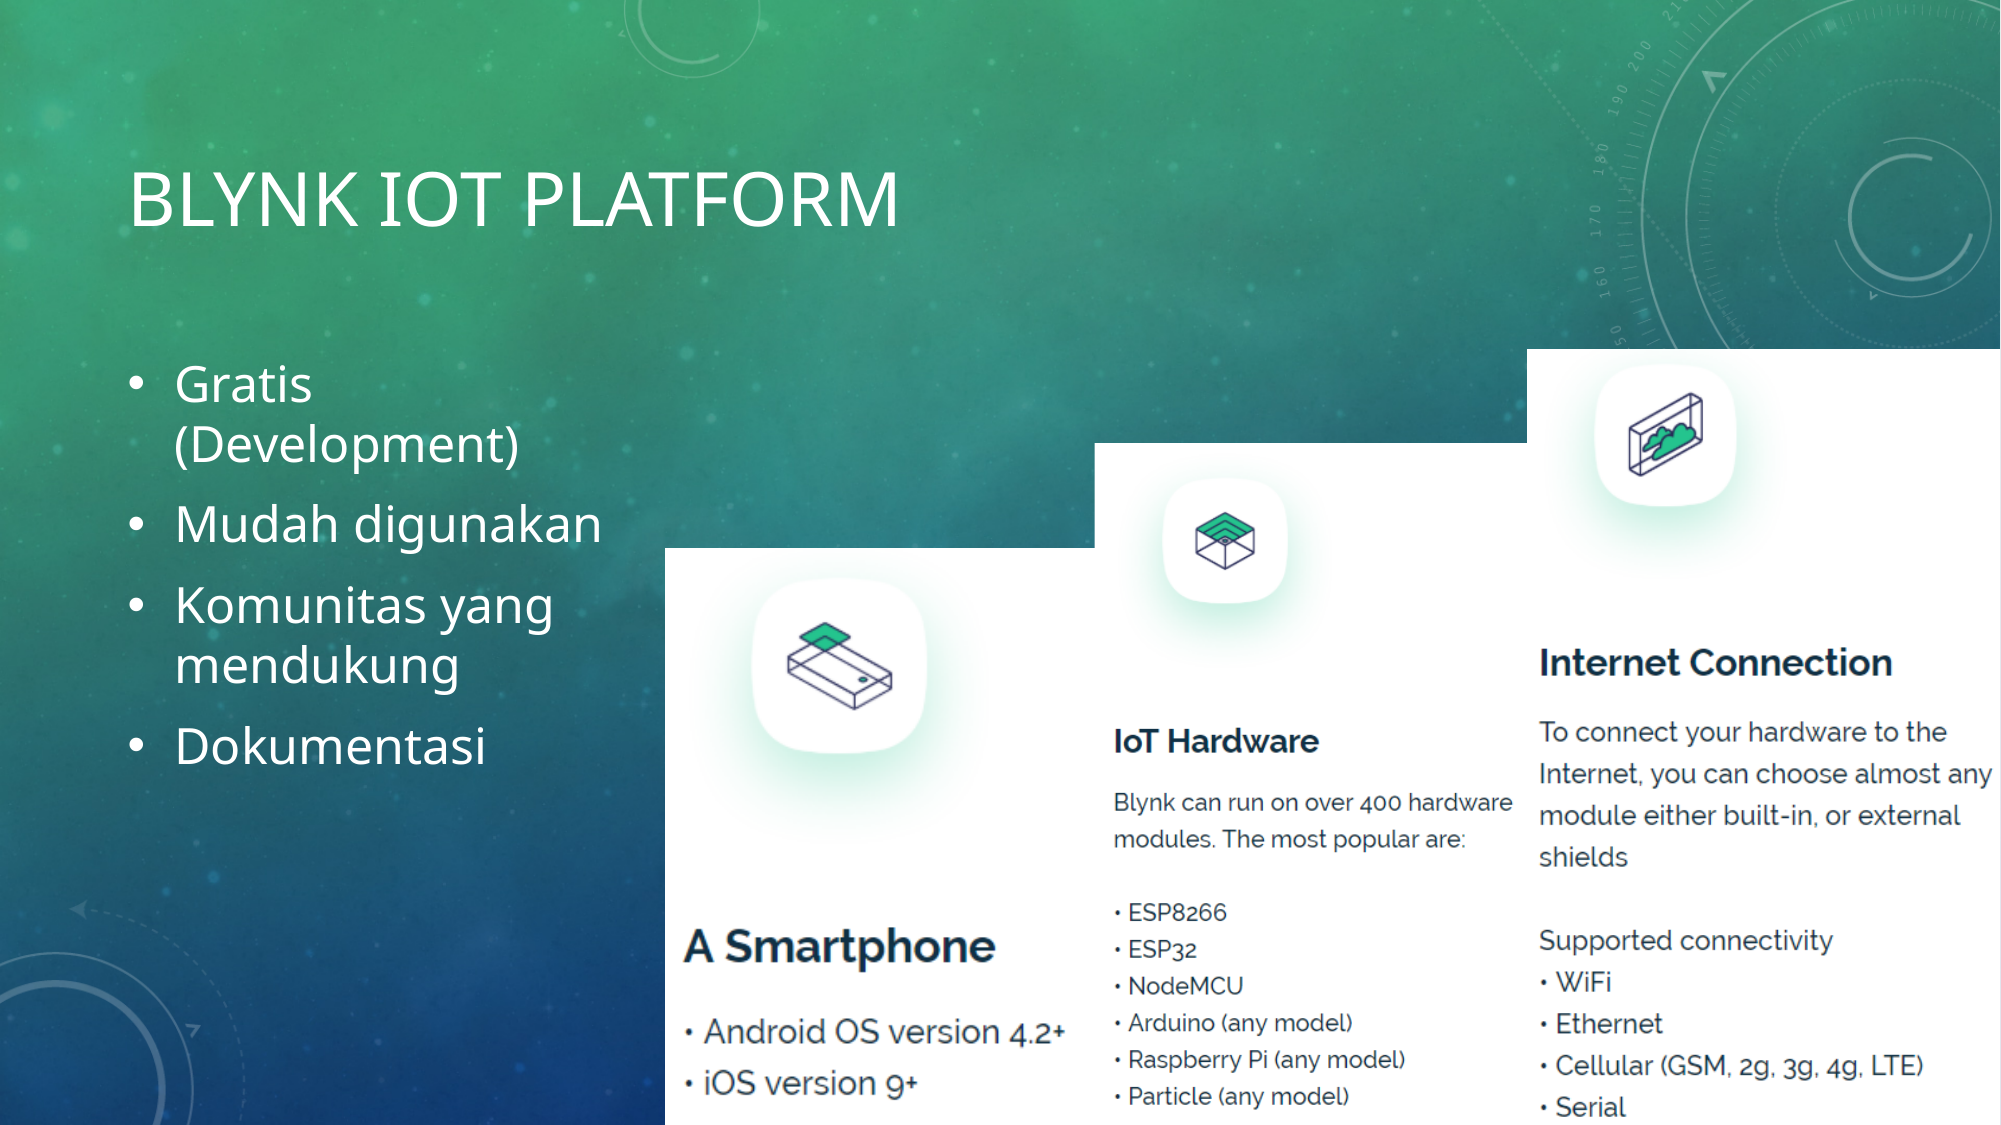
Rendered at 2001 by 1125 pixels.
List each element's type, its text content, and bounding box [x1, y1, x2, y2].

list Gratis (Development) Mudah digunakan Komunitas yang mendukung Dokumentasi [112, 306, 666, 820]
title BLYNK Iot platform [112, 99, 1775, 294]
picture [0, 0, 2001, 1125]
